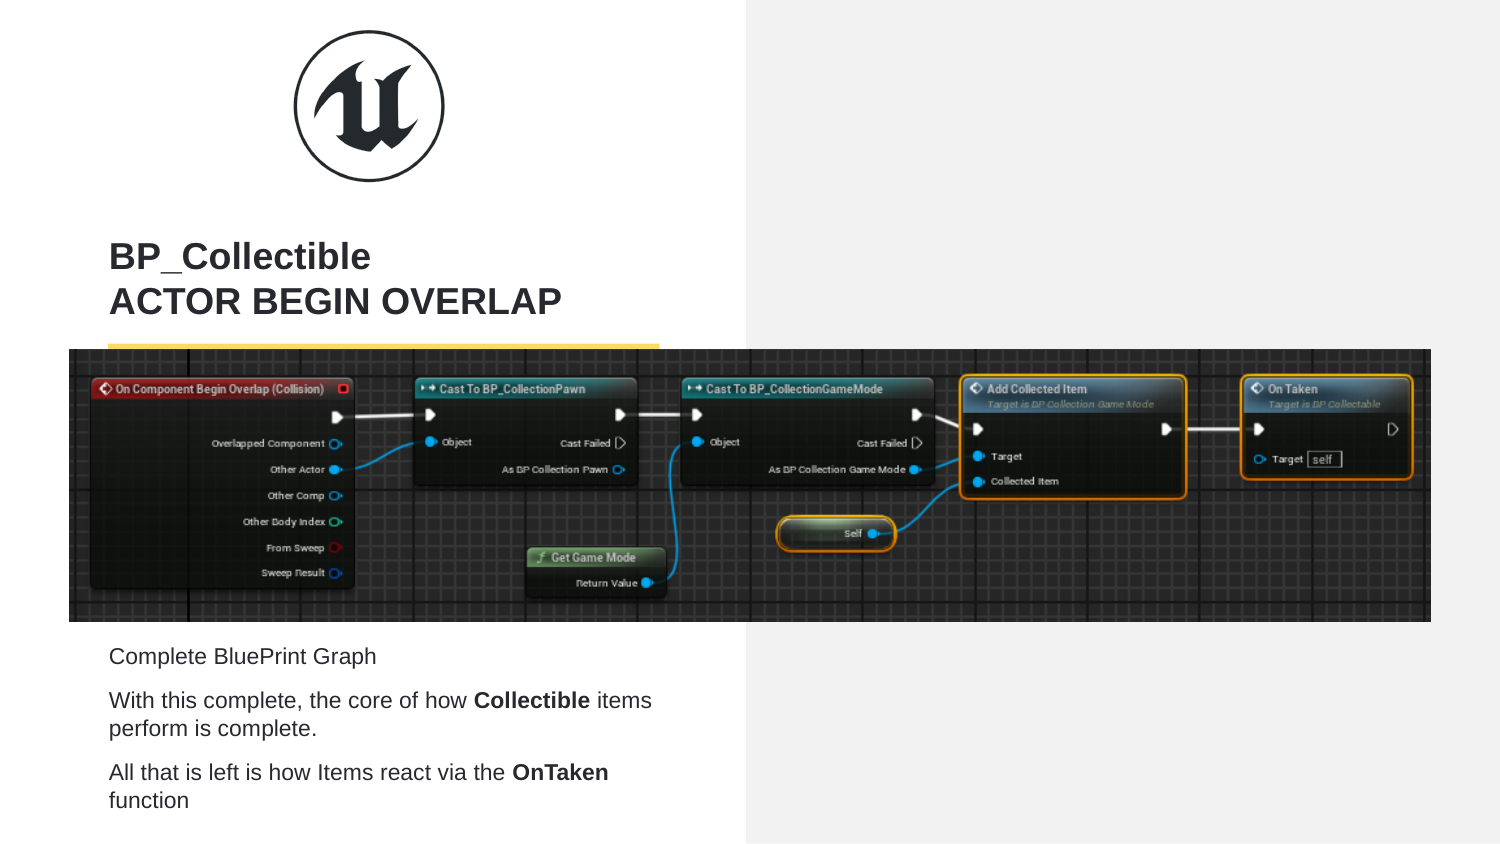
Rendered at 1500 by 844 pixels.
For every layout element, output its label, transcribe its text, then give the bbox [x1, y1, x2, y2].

list Complete BluePrint Graph With this complete, the core of how Collectible items perform is complete. All that is left is how Items react via the OnTaken function [103, 638, 660, 837]
picture [288, 24, 451, 56]
picture [68, 349, 1431, 622]
title BP_Collectible ACTOR BEGIN OVERLAP [103, 56, 660, 325]
